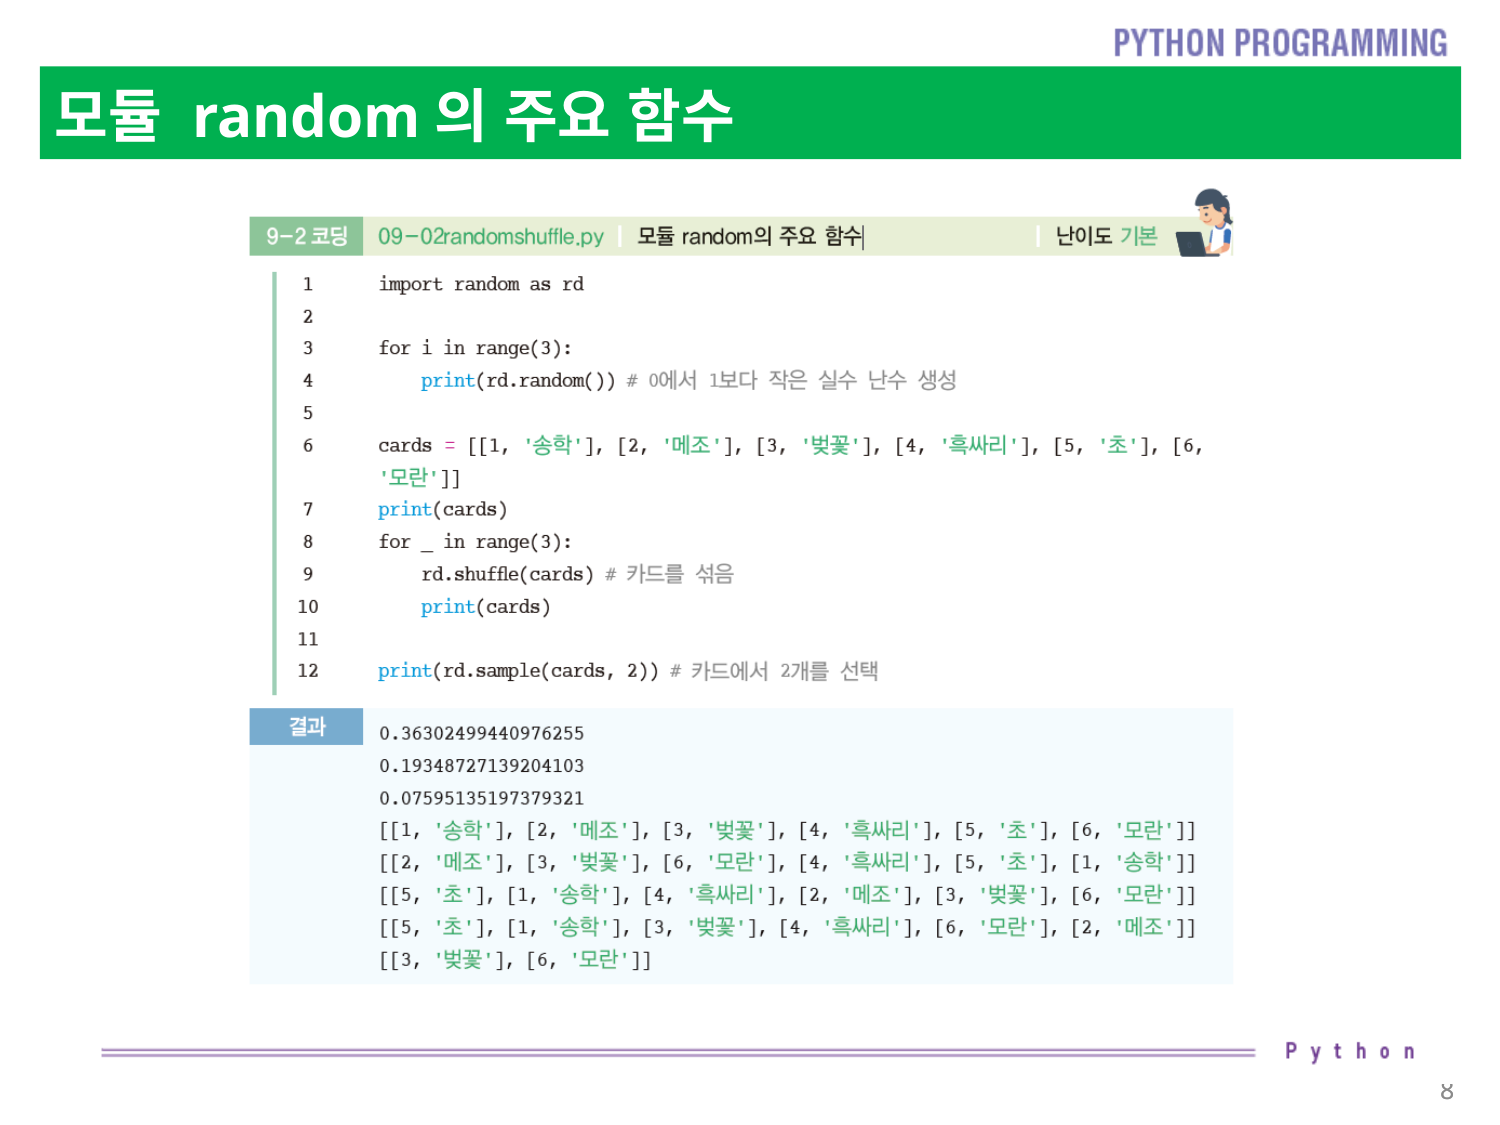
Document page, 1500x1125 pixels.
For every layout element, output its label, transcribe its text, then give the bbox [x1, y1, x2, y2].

picture [1106, 13, 1462, 66]
title 모듈 random의 주요 함수 [39, 76, 1444, 152]
slide_number 8 [1119, 1071, 1470, 1112]
picture [18, 1020, 1483, 1084]
picture [240, 181, 1243, 994]
